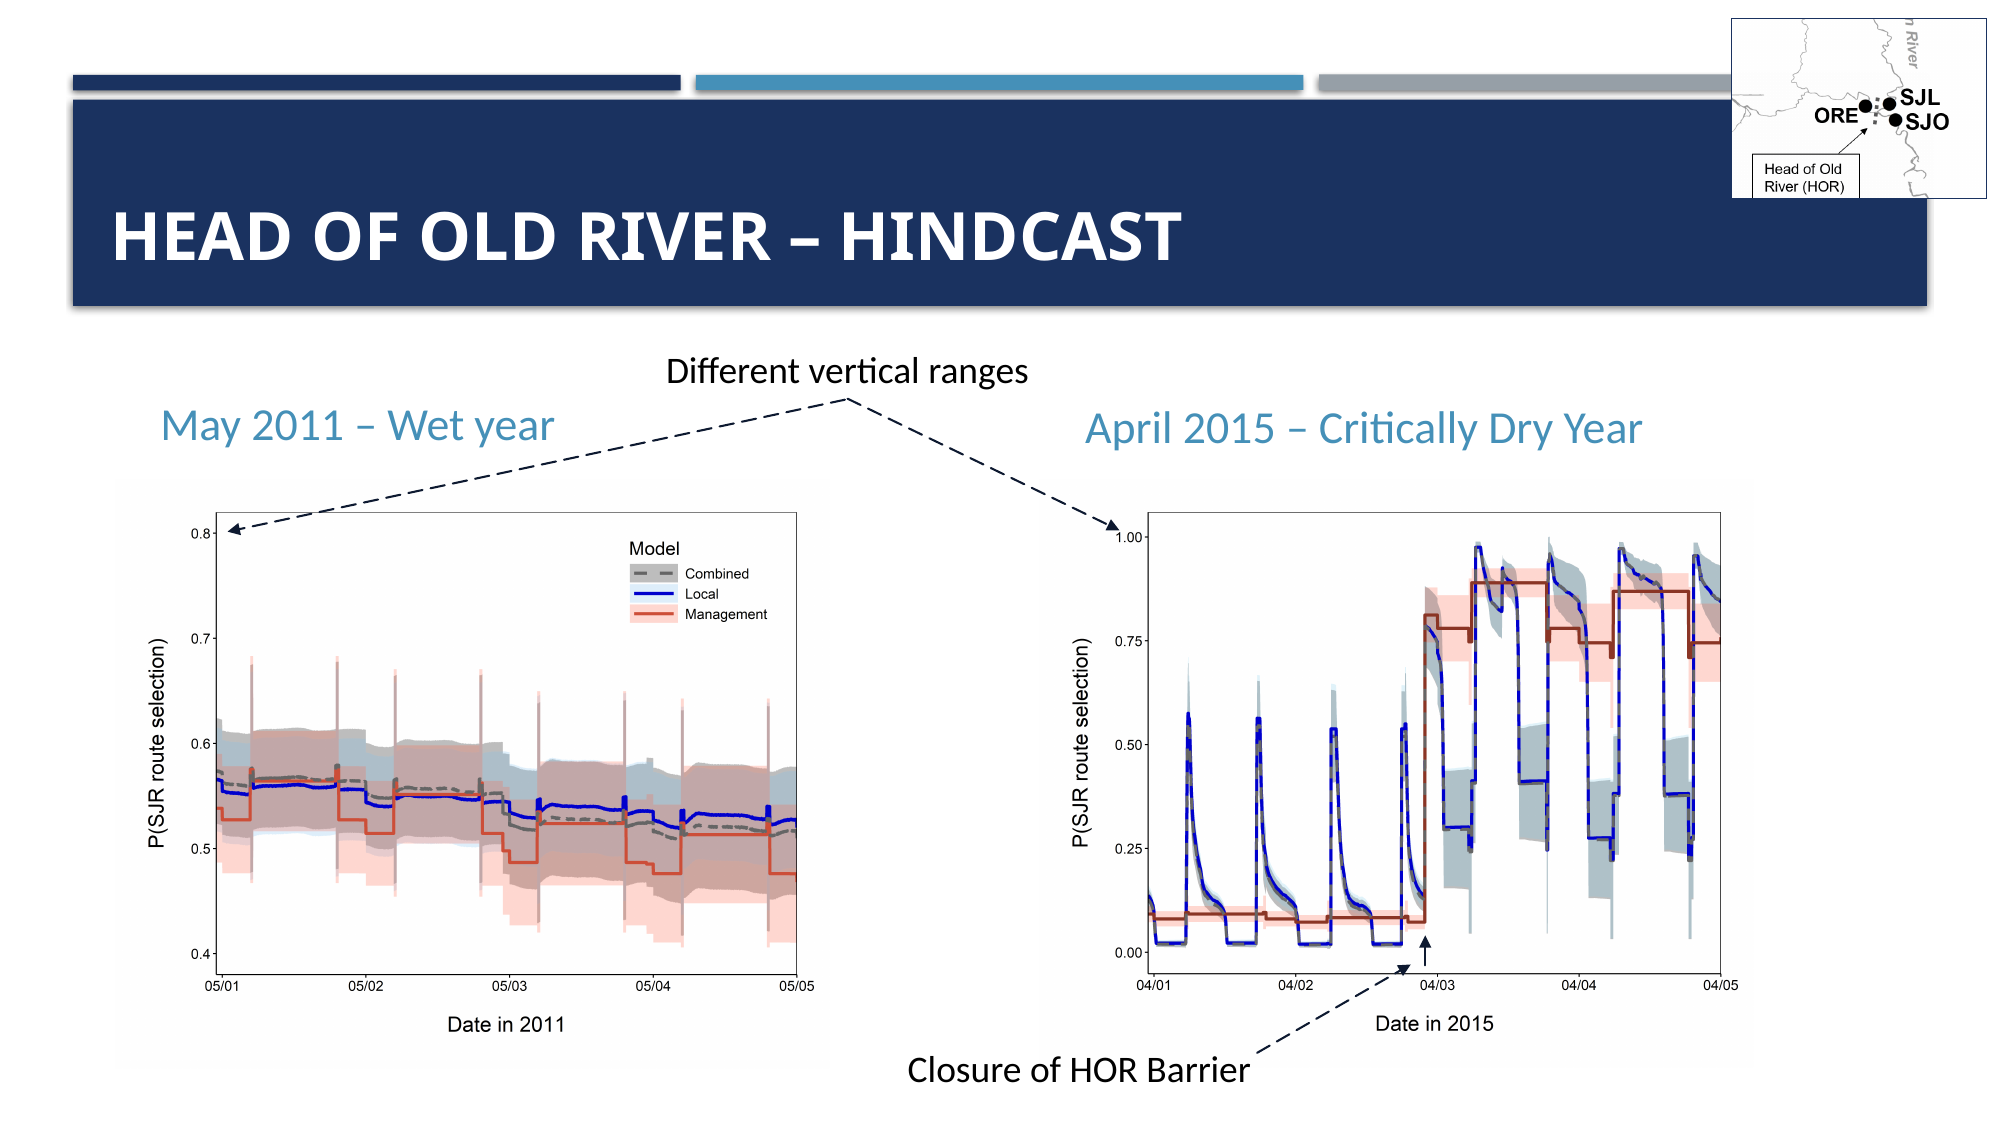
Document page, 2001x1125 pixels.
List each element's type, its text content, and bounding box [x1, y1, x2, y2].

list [115, 479, 831, 1069]
picture [1730, 17, 1987, 199]
list April 2015 – Critically Dry Year [1125, 369, 1905, 460]
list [1039, 479, 1754, 1069]
text_box Closure of HOR Barrier [892, 1037, 1302, 1098]
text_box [1256, 964, 1412, 1054]
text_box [226, 338, 1120, 533]
list May 2011 – Wet year [145, 369, 221, 458]
title Head of Old River – Hindcast [95, 119, 1905, 282]
